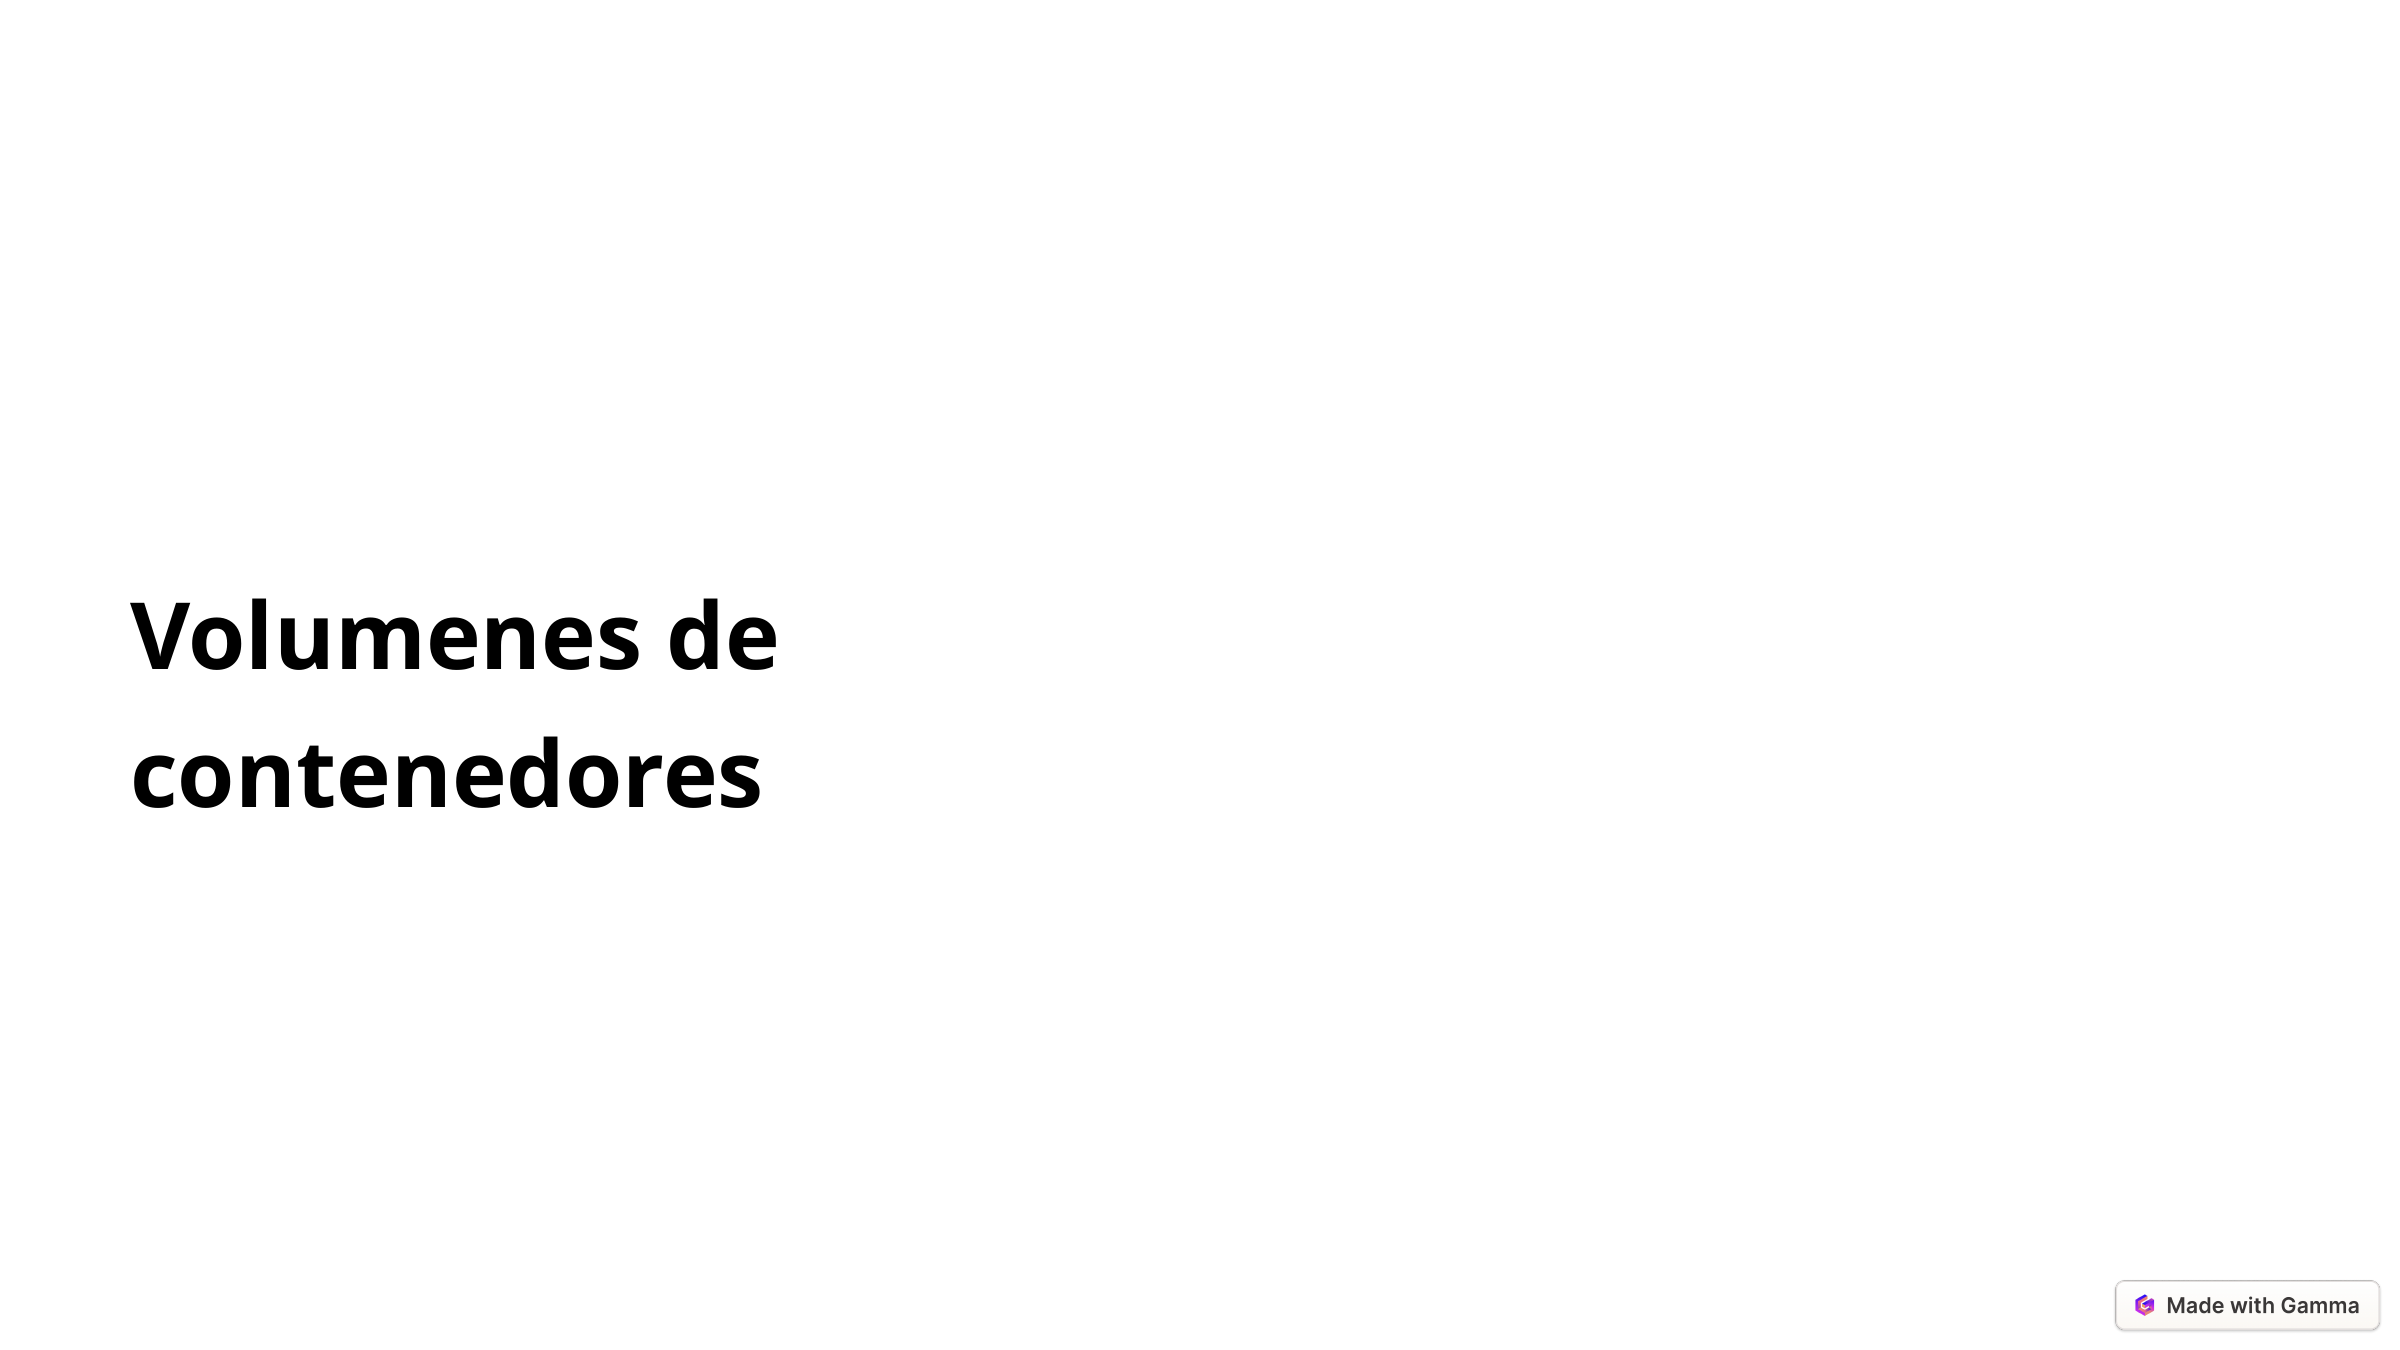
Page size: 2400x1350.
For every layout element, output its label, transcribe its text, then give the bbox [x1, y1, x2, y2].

text_box Volumenes de contenedores [130, 549, 1142, 667]
picture [2106, 1271, 2389, 1339]
text_box [130, 740, 2270, 800]
